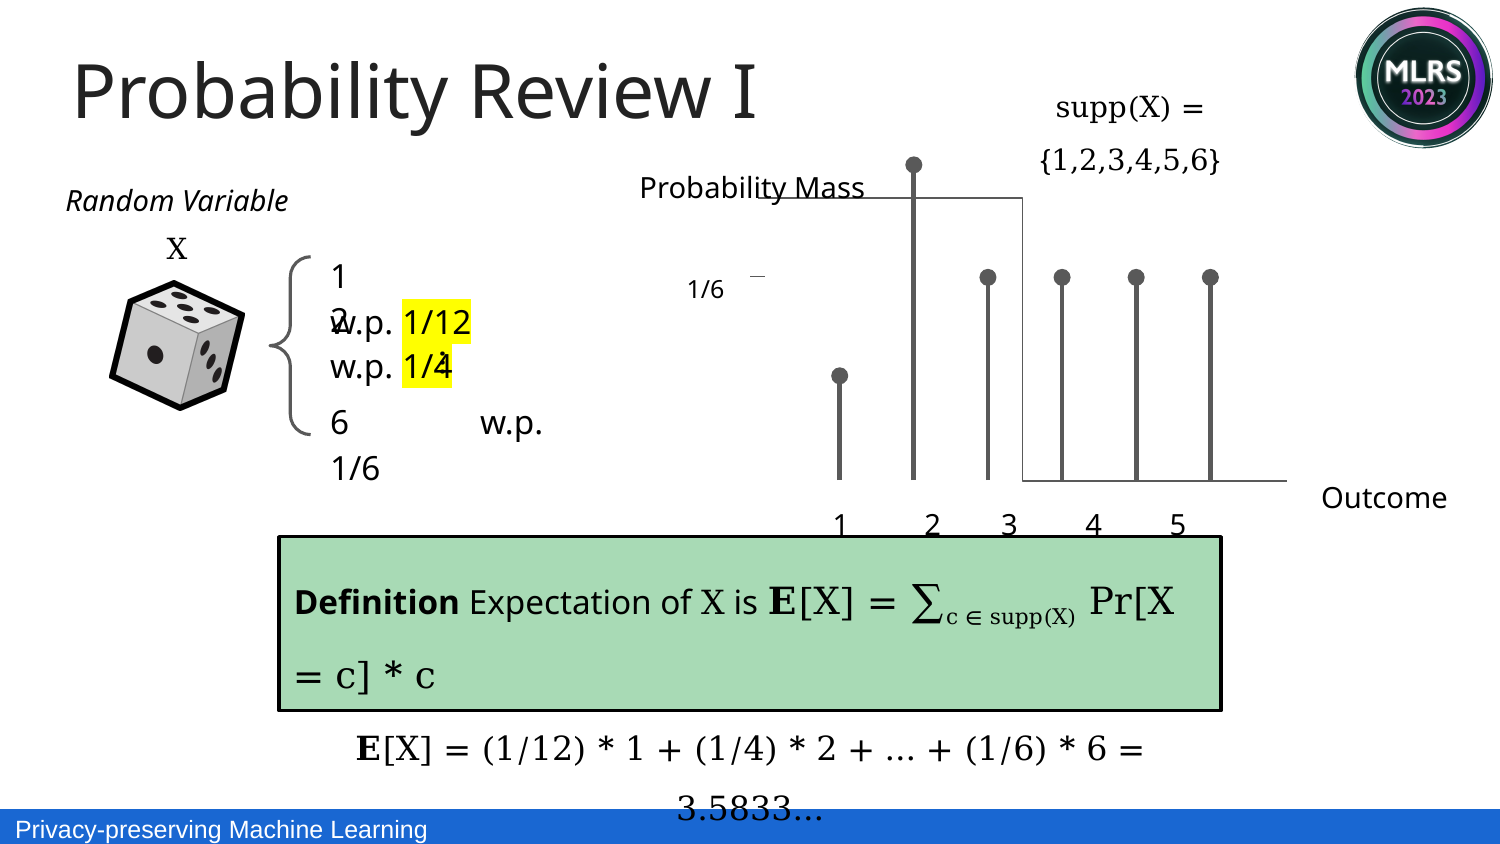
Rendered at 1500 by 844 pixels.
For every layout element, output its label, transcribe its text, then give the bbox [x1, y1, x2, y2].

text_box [1128, 269, 1145, 481]
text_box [979, 269, 996, 481]
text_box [1054, 269, 1071, 481]
text_box 2 w.p. 1/4 [315, 277, 543, 355]
text_box supp(X) = {1,2,3,4,5,6} [945, 56, 1316, 192]
picture [1375, 7, 1493, 133]
text_box [906, 157, 922, 173]
text_box 6 w.p. 1/6 [315, 379, 571, 457]
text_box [757, 197, 910, 482]
text_box 1/6 [653, 243, 752, 319]
text_box Definition Expectation of X is 𝐄[X] = ∑c ∈ supp(X) Pr[X = c] * c [278, 536, 1222, 711]
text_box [1202, 269, 1219, 481]
text_box 1 2 3 4 5 6 [787, 490, 1275, 609]
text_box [917, 197, 1288, 482]
text_box Outcome [1306, 446, 1471, 530]
text_box Probability Mass [624, 137, 891, 220]
text_box Probability Review I [55, 28, 1467, 149]
text_box [270, 256, 311, 435]
picture [108, 280, 246, 412]
text_box 1 w.p. 1/12 [315, 234, 543, 277]
text_box Random Variable [32, 149, 322, 233]
text_box X [142, 197, 212, 278]
text_box ... [390, 325, 468, 391]
text_box 𝐄[X] = (1/12) * 1 + (1/4) * 2 + ... + (1/6) * 6 = 3.5833... [278, 711, 1222, 842]
